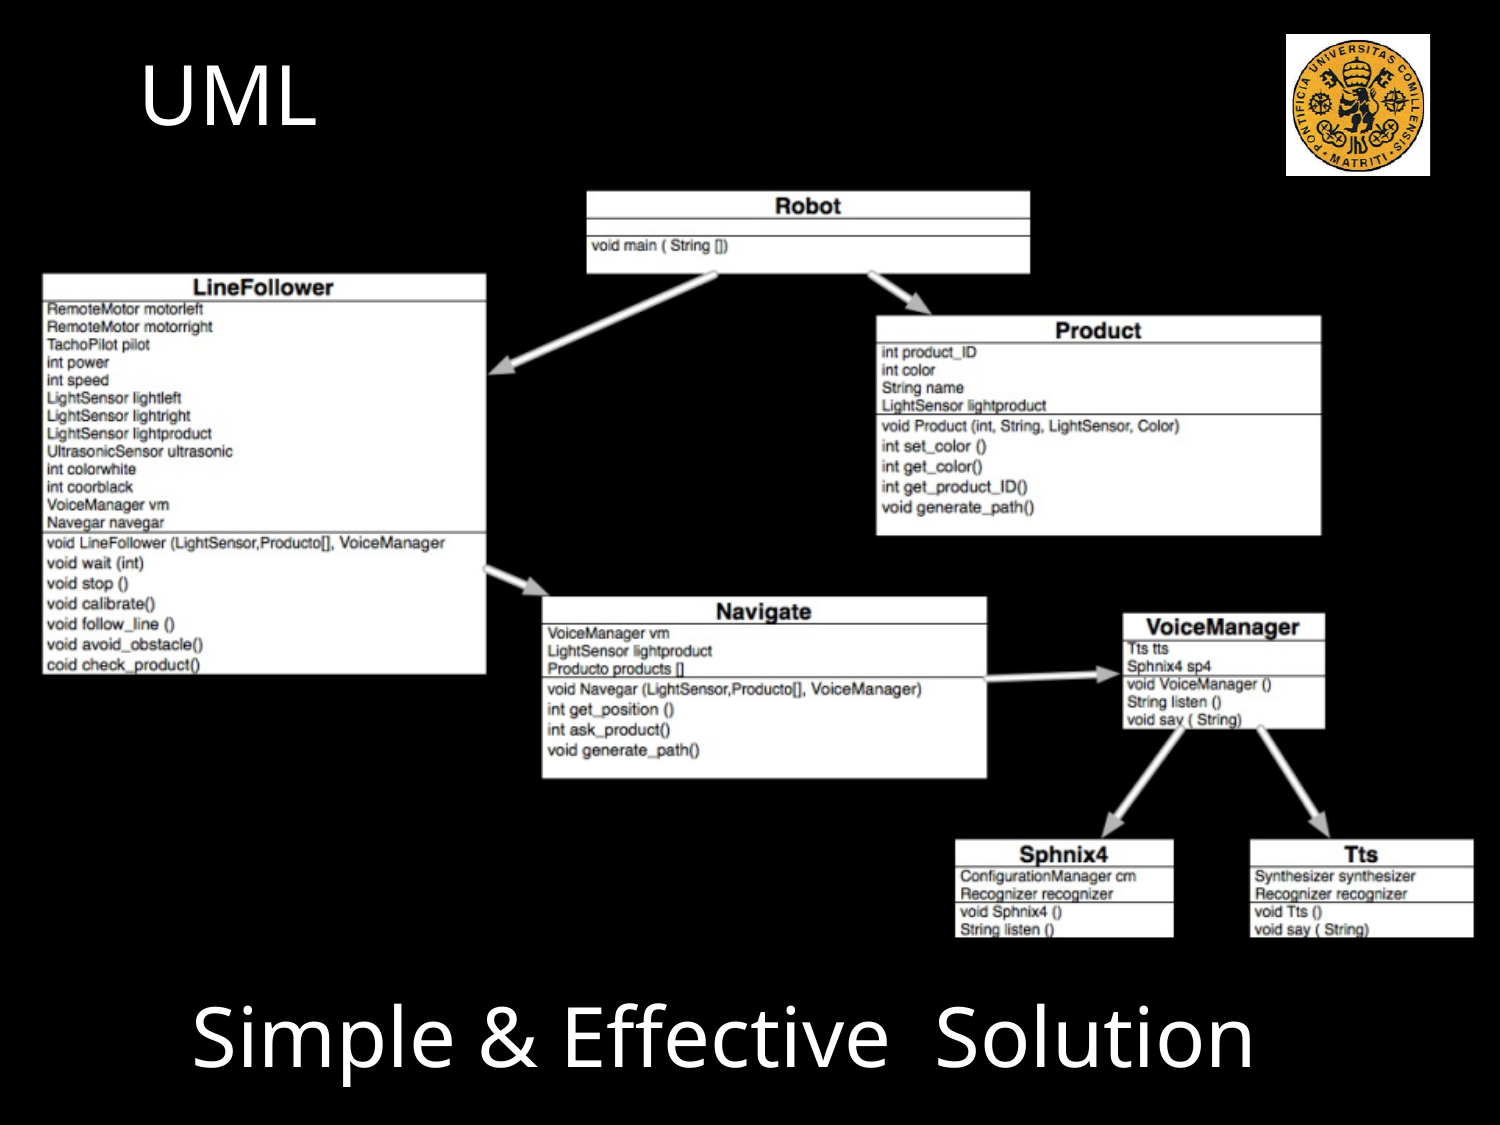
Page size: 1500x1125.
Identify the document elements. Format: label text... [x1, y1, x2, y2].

text_box Simple & Effective Solution [176, 977, 1273, 1092]
picture [34, 33, 1489, 958]
text_box UML [124, 34, 334, 149]
